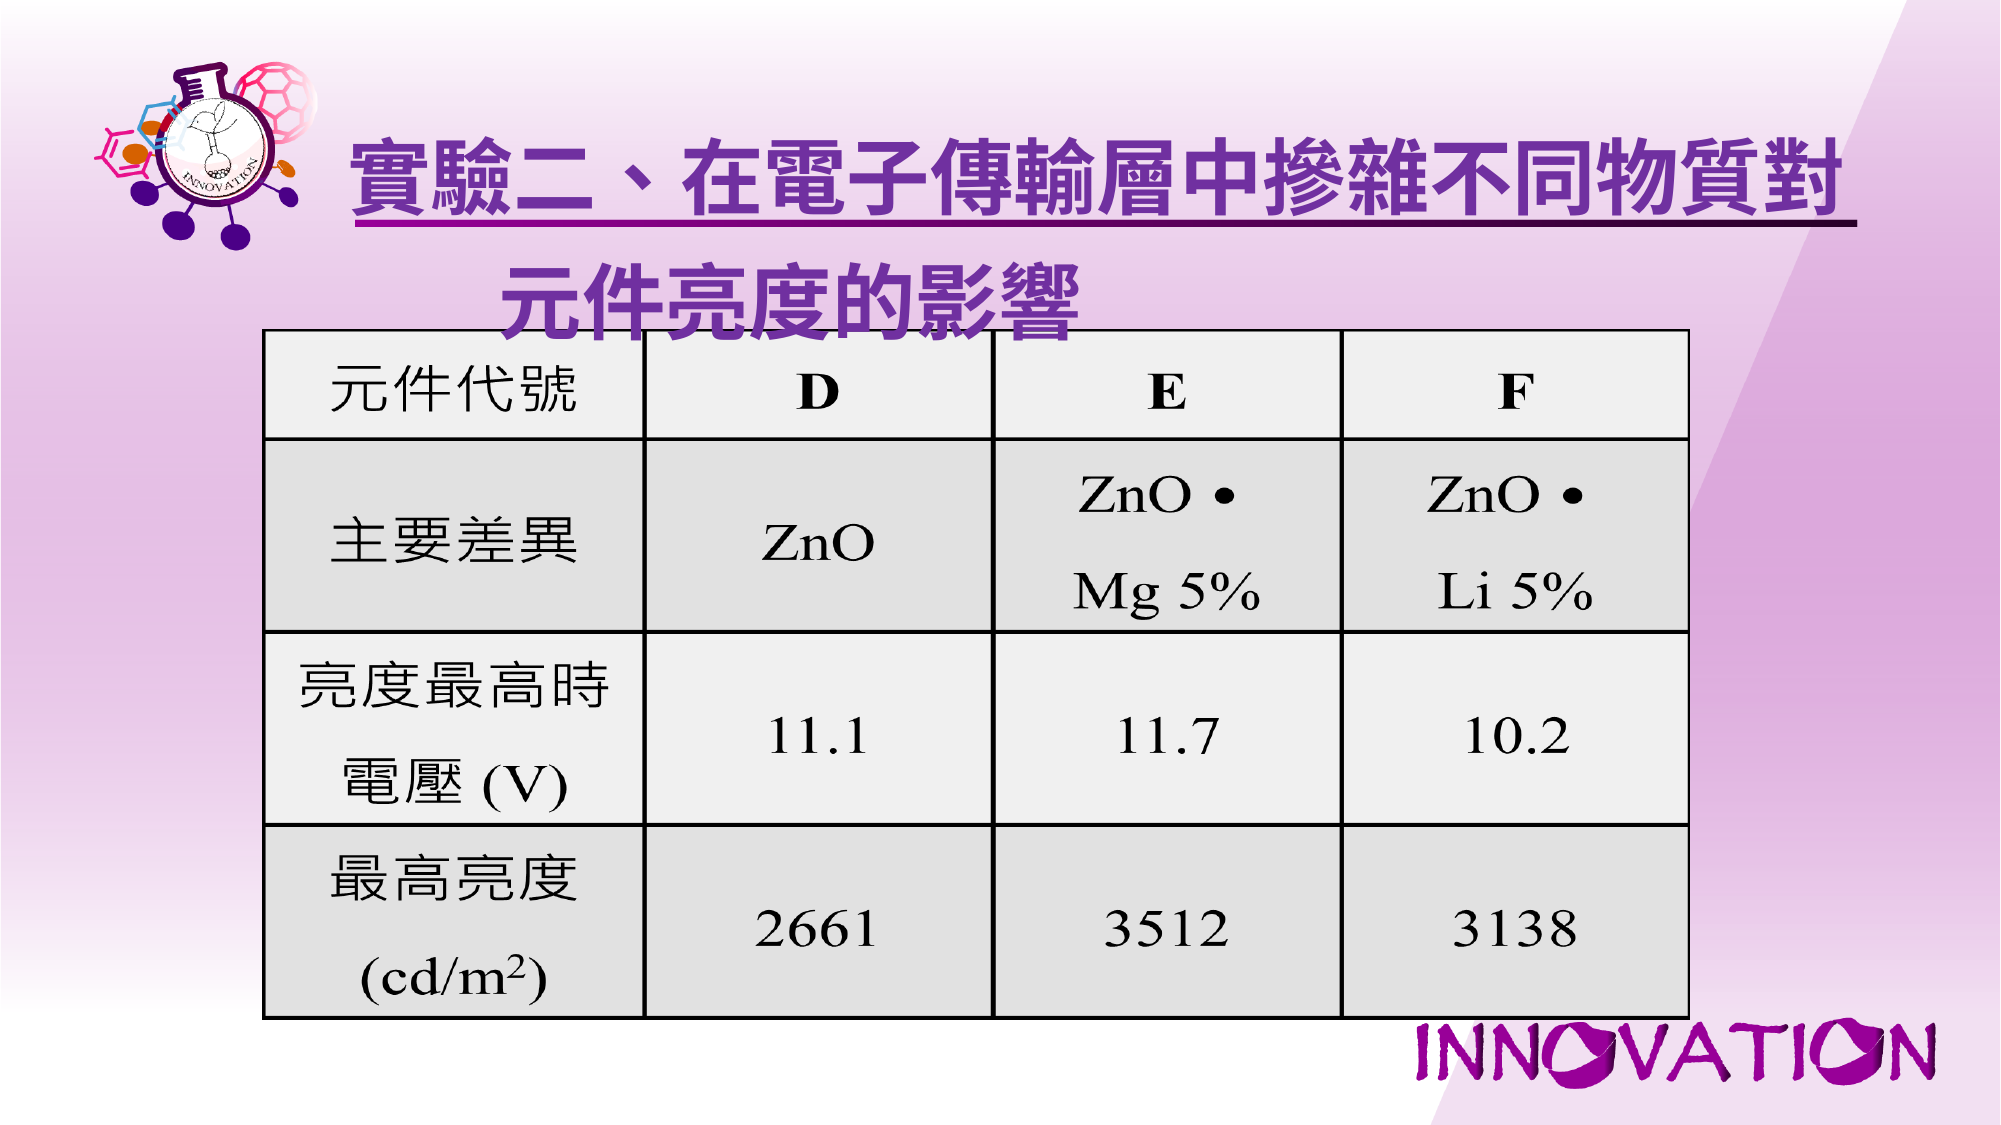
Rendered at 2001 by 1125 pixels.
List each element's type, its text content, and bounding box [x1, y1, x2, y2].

title 實驗二、在電子傳輸層中摻雜不同物質對 元件亮度的影響 [332, 181, 1877, 370]
picture [0, 0, 2001, 1125]
